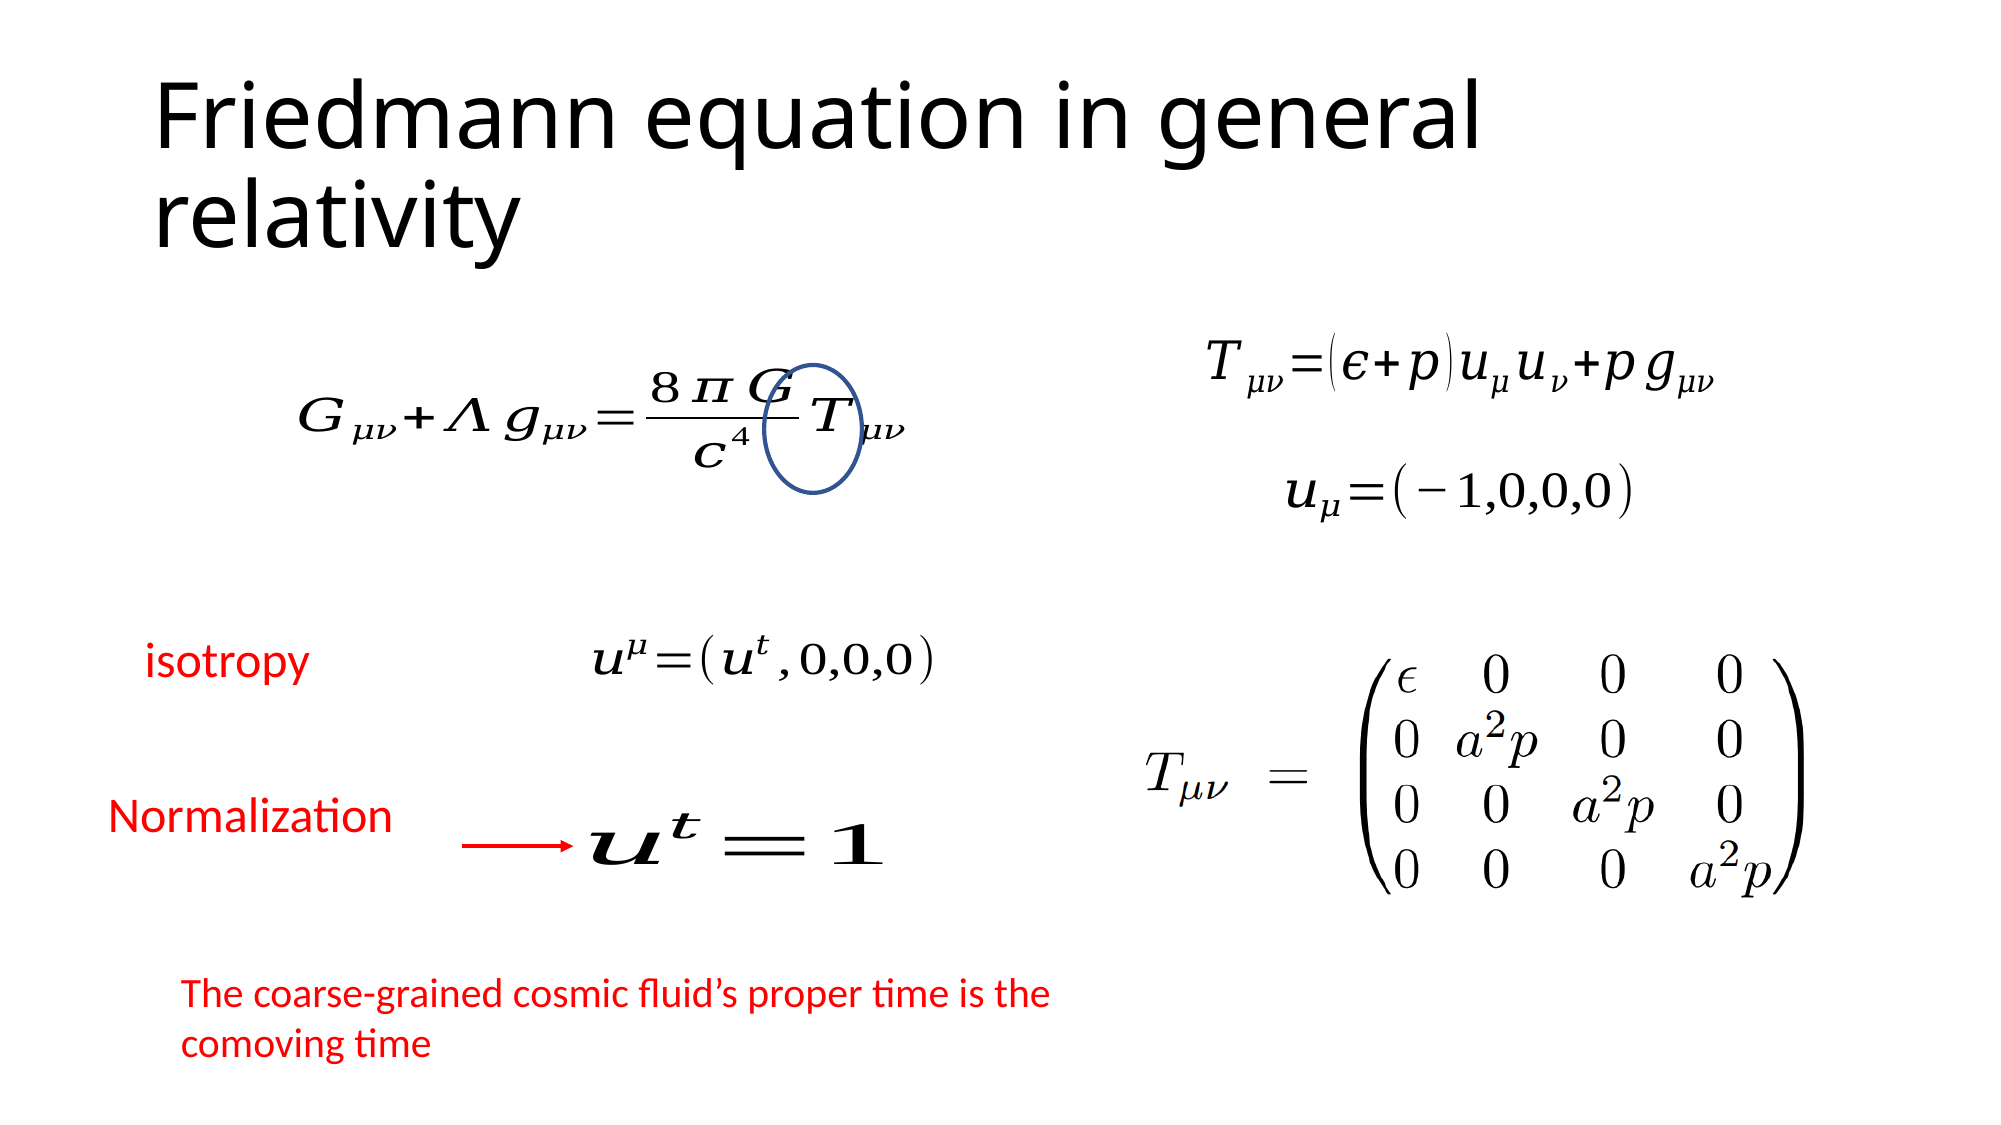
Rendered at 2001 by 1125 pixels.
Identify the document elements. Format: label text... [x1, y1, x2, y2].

text_box The coarse-grained cosmic fluid’s proper time is the comoving time [166, 958, 1167, 1074]
title Friedmann equation in general relativity [137, 59, 1863, 278]
picture [1122, 585, 1835, 925]
text_box [763, 363, 863, 494]
text_box isotropy [129, 620, 326, 696]
